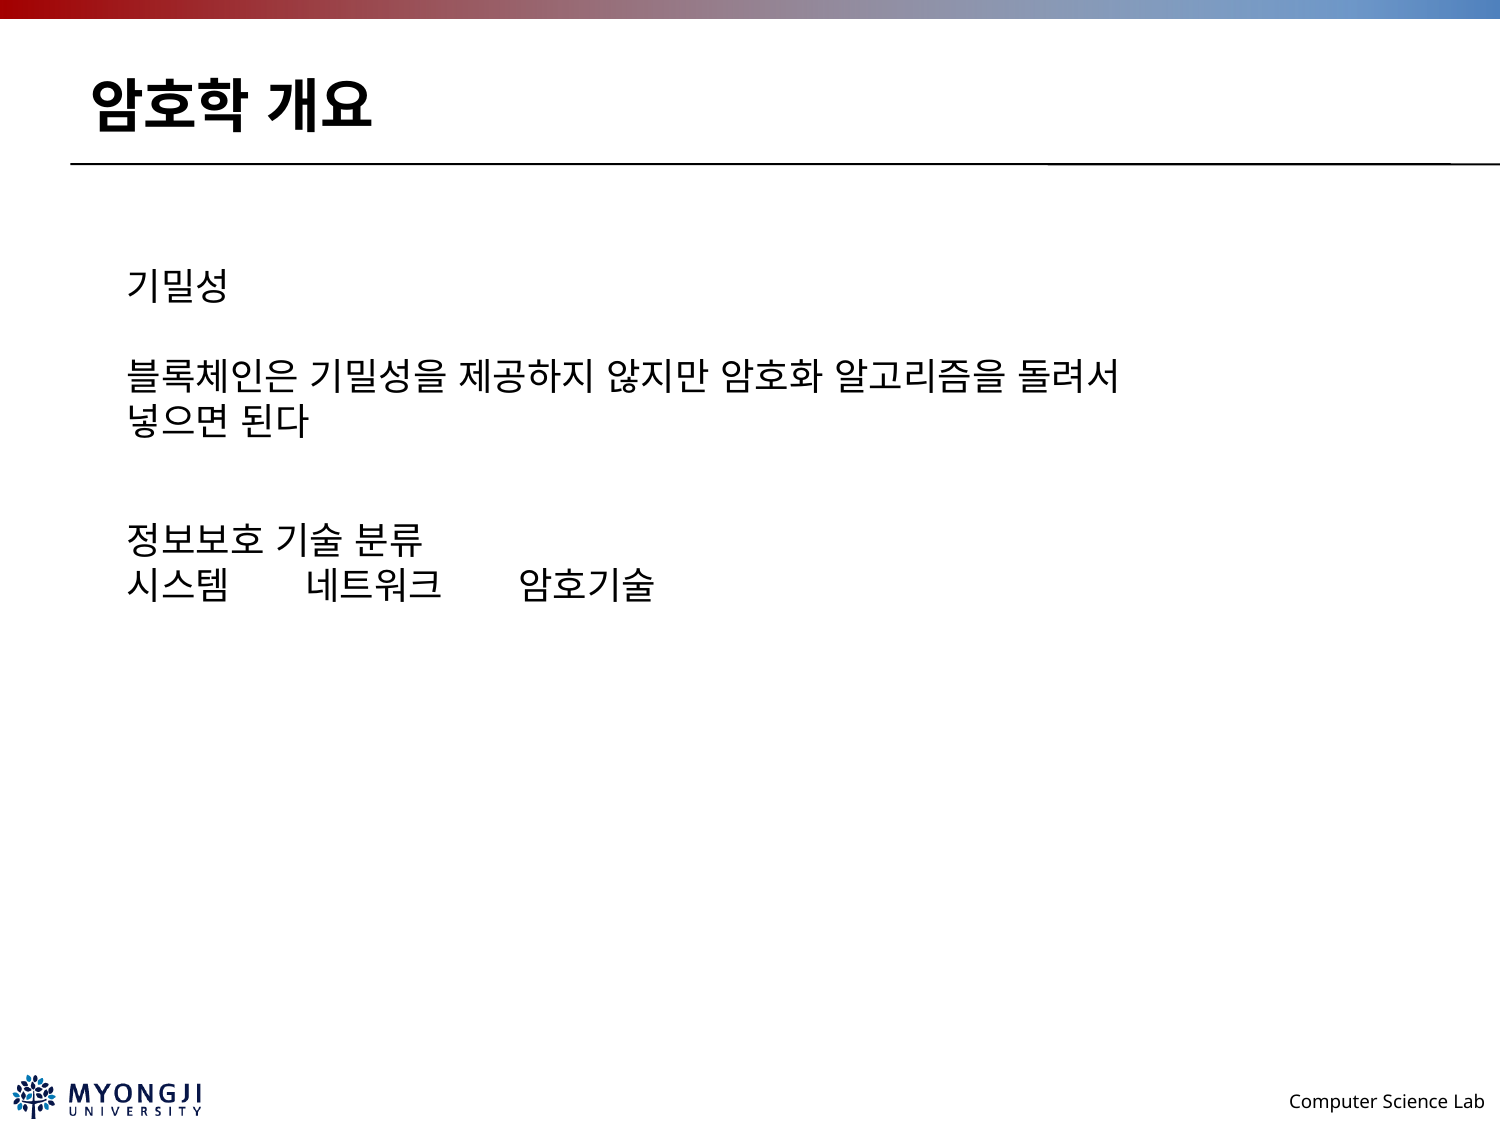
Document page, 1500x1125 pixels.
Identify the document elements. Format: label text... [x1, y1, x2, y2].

text_box 기밀성 블록체인은 기밀성을 제공하지 않지만 암호화 알고리즘을 돌려서 넣으면 된다 [112, 255, 1247, 451]
text_box 정보보호 기술 분류 시스템 네트워크 암호기술 [112, 509, 863, 615]
title 암호학 개요 [75, 45, 1477, 164]
picture [0, 1066, 256, 1125]
